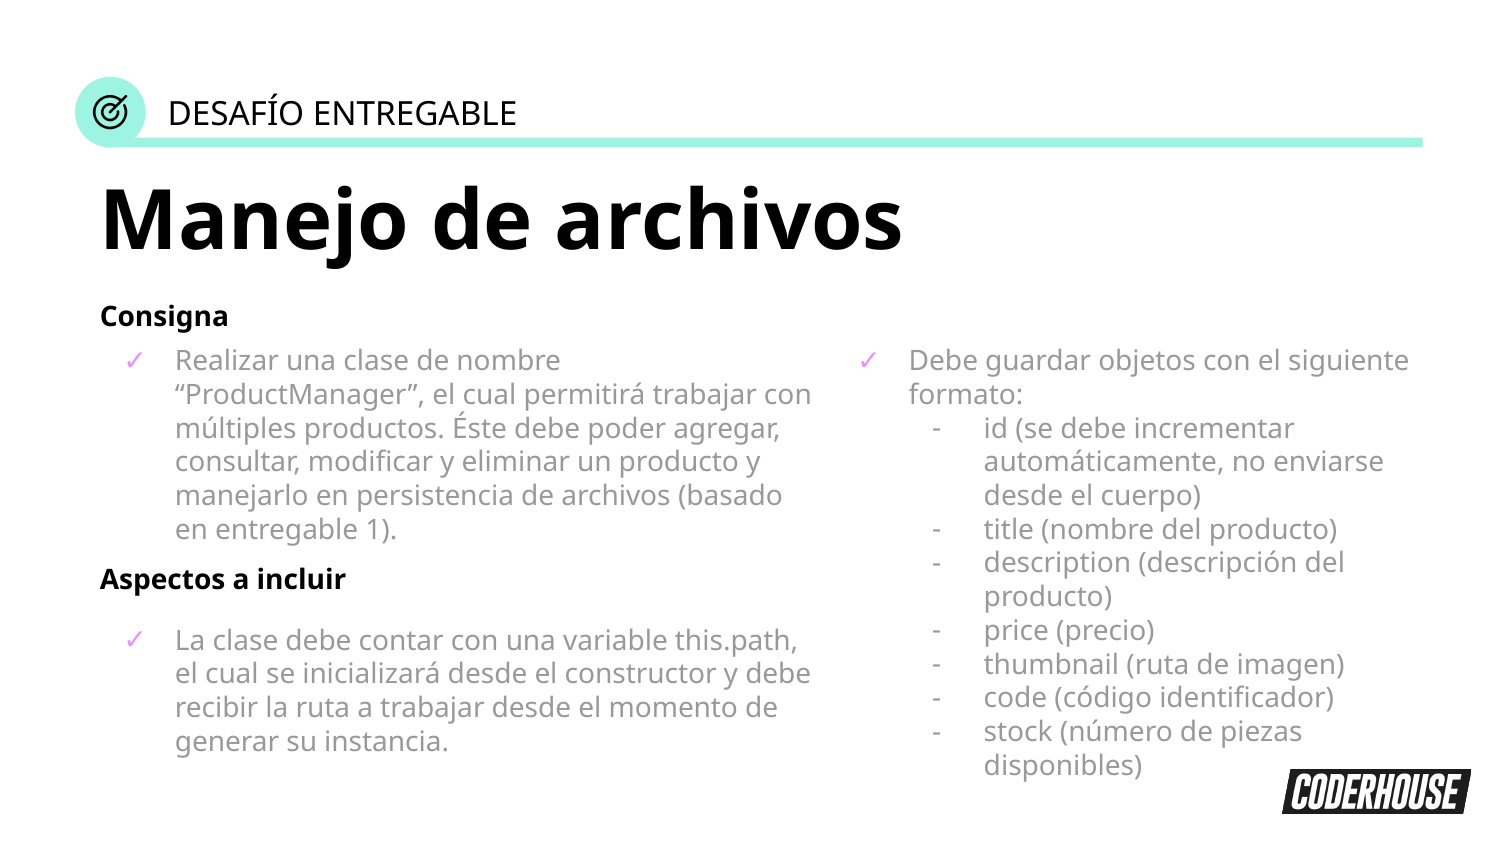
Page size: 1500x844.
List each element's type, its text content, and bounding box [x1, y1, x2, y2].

text_box Consigna Realizar una clase de nombre “ProductManager”, el cual permitirá trabajar con múltiples productos. Éste debe poder agregar, consultar, modificar y eliminar un producto y manejarlo en persistencia de archivos (basado en entregable 1). Aspectos a incluir La clase debe contar con una variable this.path, el cual se inicializará desde el constructor y debe recibir la ruta a trabajar desde el momento de generar su instancia. [84, 283, 830, 772]
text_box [74, 76, 146, 148]
text_box DESAFÍO ENTREGABLE [152, 76, 557, 137]
picture [1281, 769, 1471, 814]
text_box Manejo de archivos [84, 162, 1404, 283]
text_box Debe guardar objetos con el siguiente formato: id (se debe incrementar automáticamente, no enviarse desde el cuerpo) title (nombre del producto) description (descripción del producto) price (precio) thumbnail (ruta de imagen) code (código identificador) stock (número de piezas disponibles) [818, 327, 1448, 796]
text_box [150, 137, 1423, 148]
